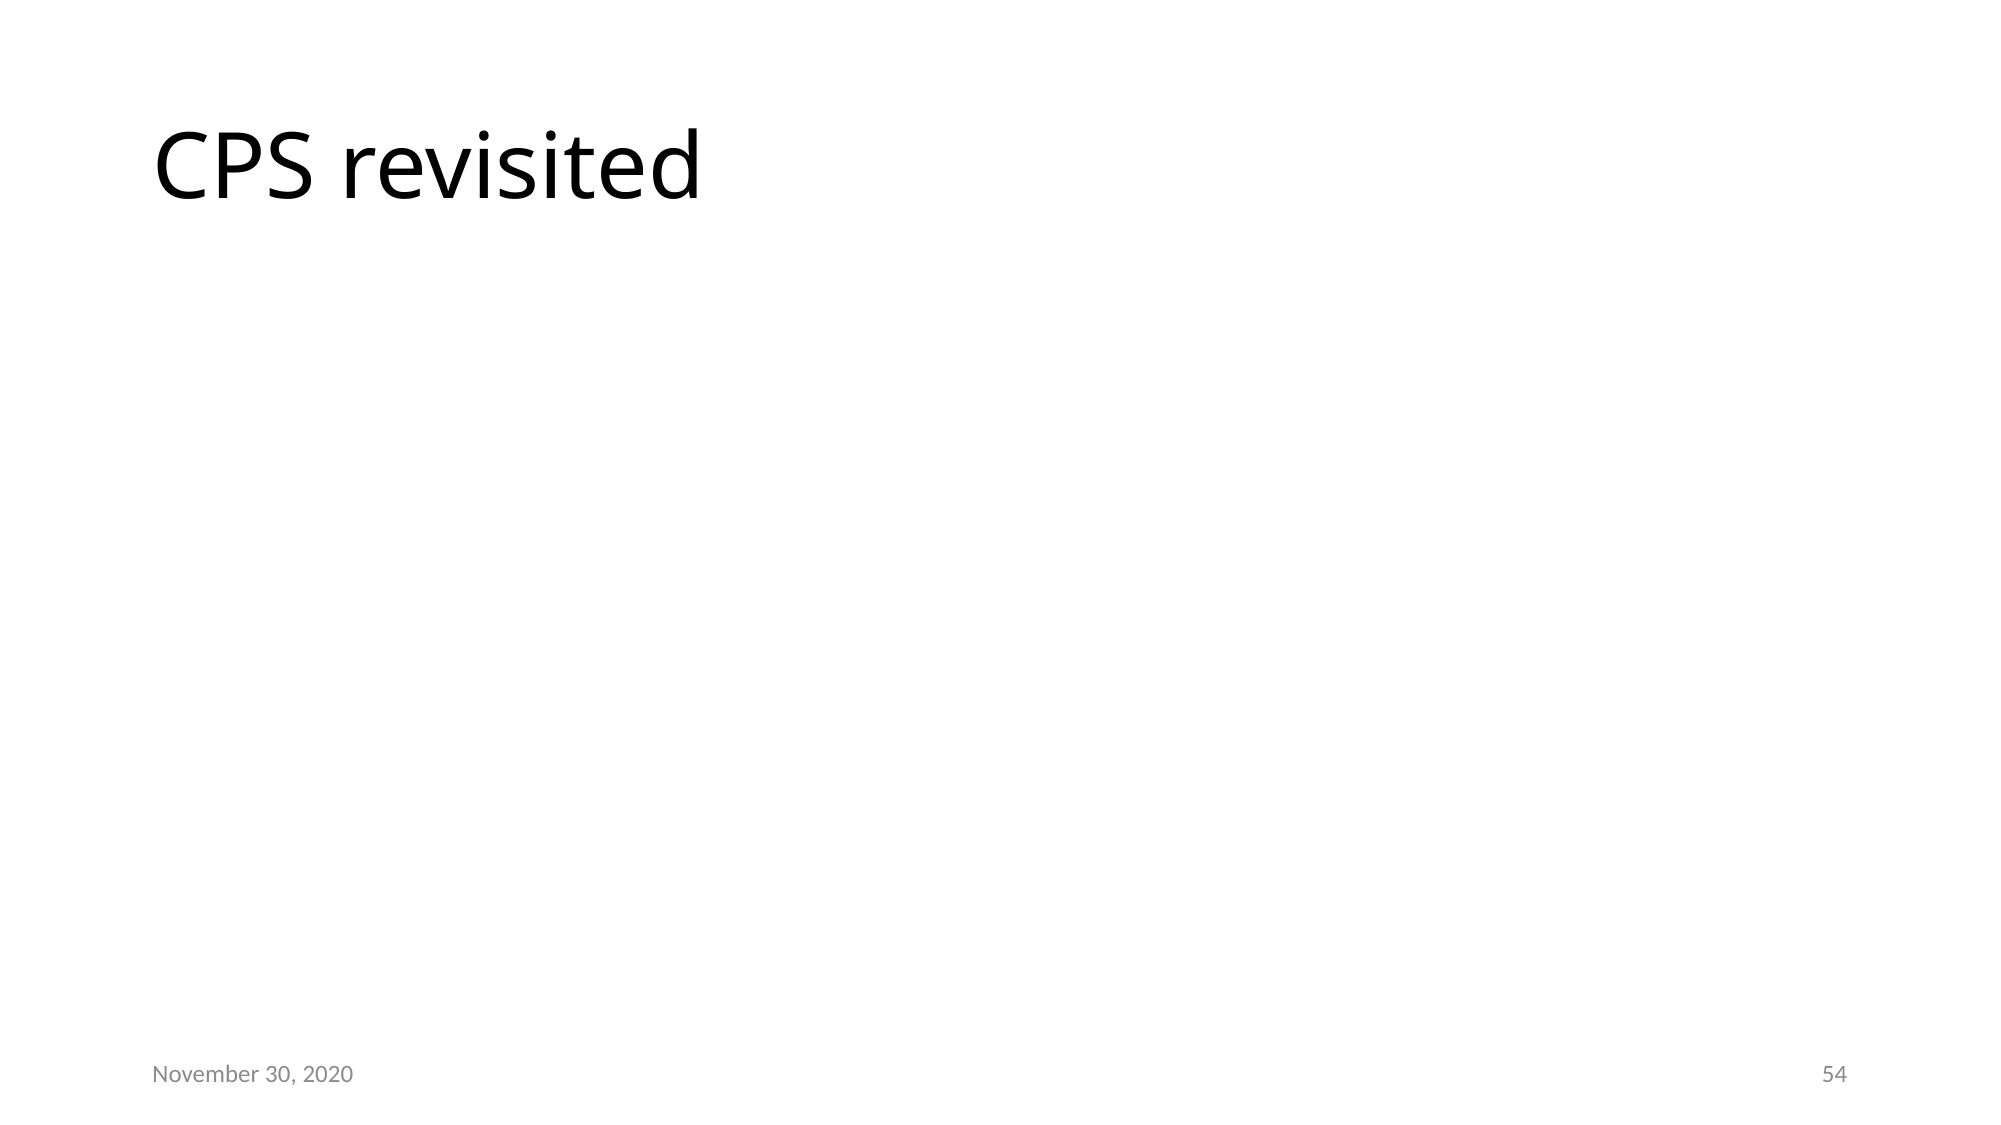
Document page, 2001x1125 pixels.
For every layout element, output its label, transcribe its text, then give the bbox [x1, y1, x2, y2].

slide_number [137, 1042, 588, 1103]
slide_number 54 [1412, 1042, 1863, 1103]
title CPS revisited [137, 59, 1863, 278]
